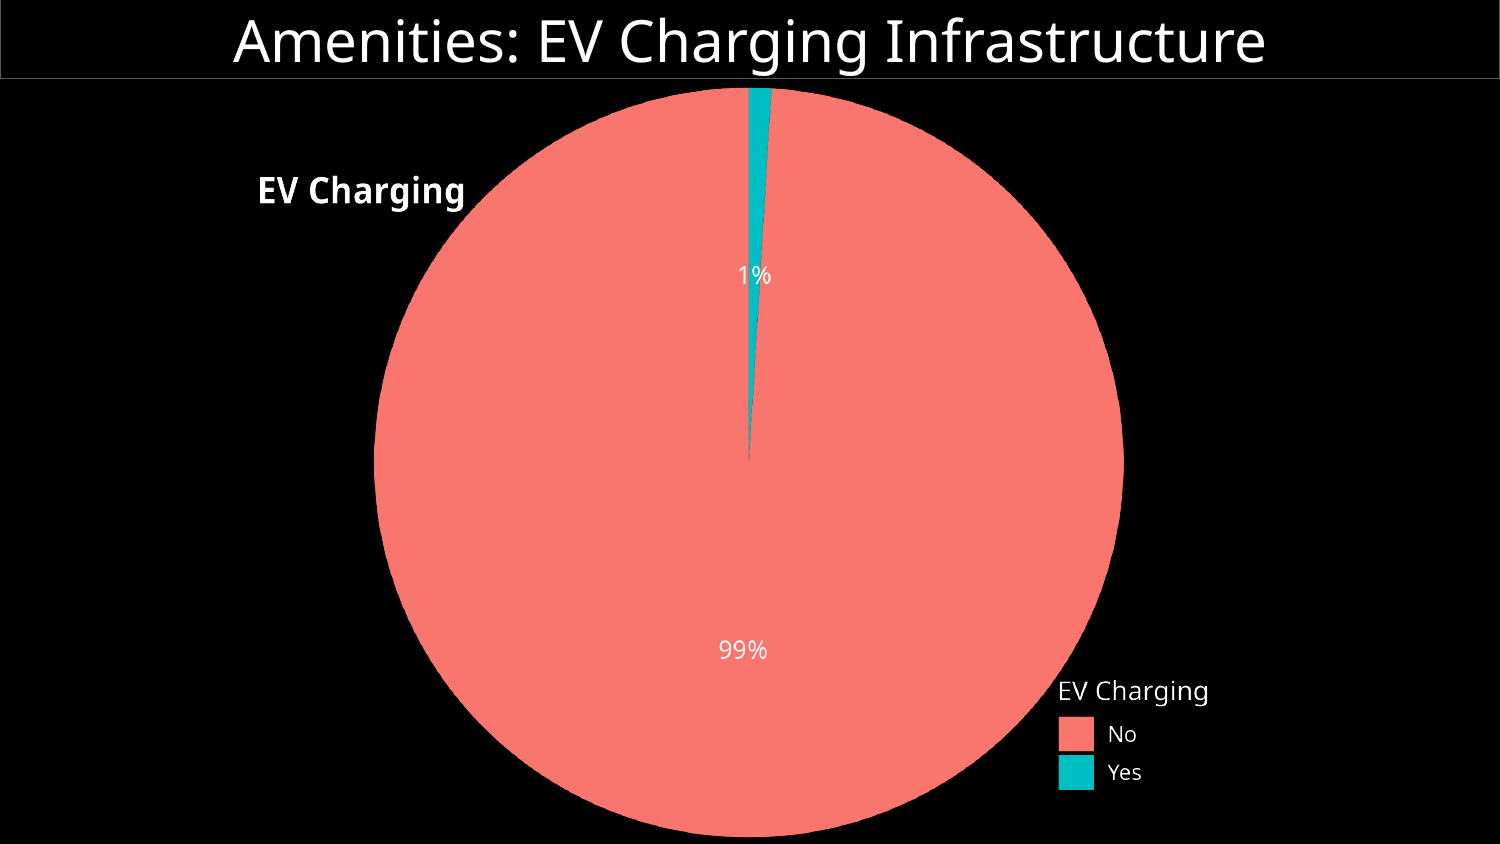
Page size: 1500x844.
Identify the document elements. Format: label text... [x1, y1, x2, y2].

picture [238, 77, 1216, 844]
title Amenities: EV Charging Infrastructure [210, 0, 1290, 79]
text_box [1290, 0, 1500, 79]
text_box [0, 0, 210, 79]
